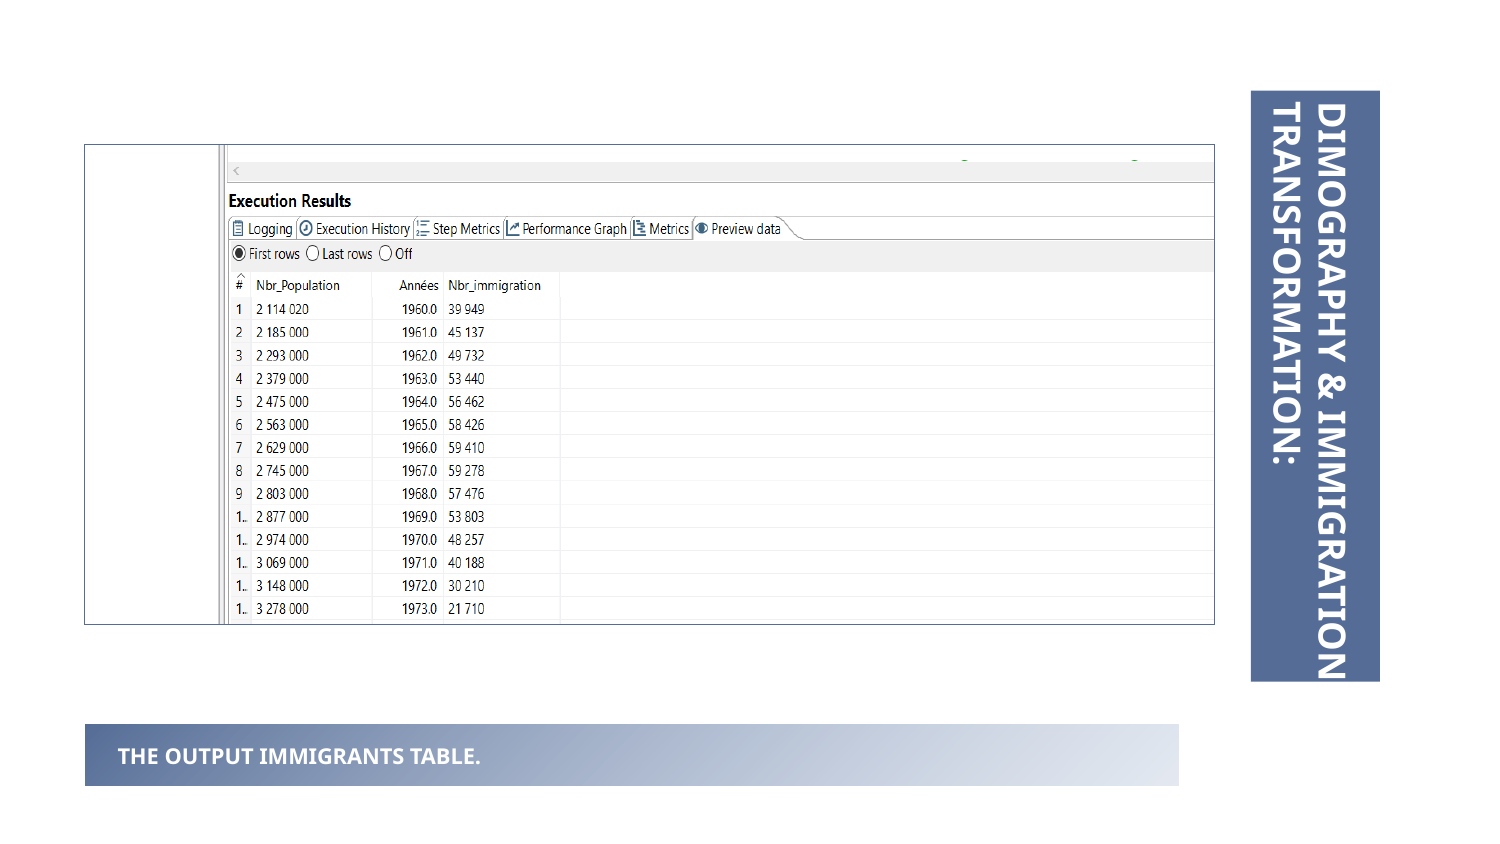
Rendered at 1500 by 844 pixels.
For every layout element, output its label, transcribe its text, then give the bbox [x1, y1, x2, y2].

text_box [1115, 724, 1179, 786]
text_box [85, 724, 102, 786]
picture [83, 143, 1216, 625]
title DIMOGRAPHY & IMMIGRATION TRANSFORMATION: [1250, 86, 1399, 735]
subtitle THE OUTPUT IMMIGRANTS TABLE. [102, 724, 1115, 786]
